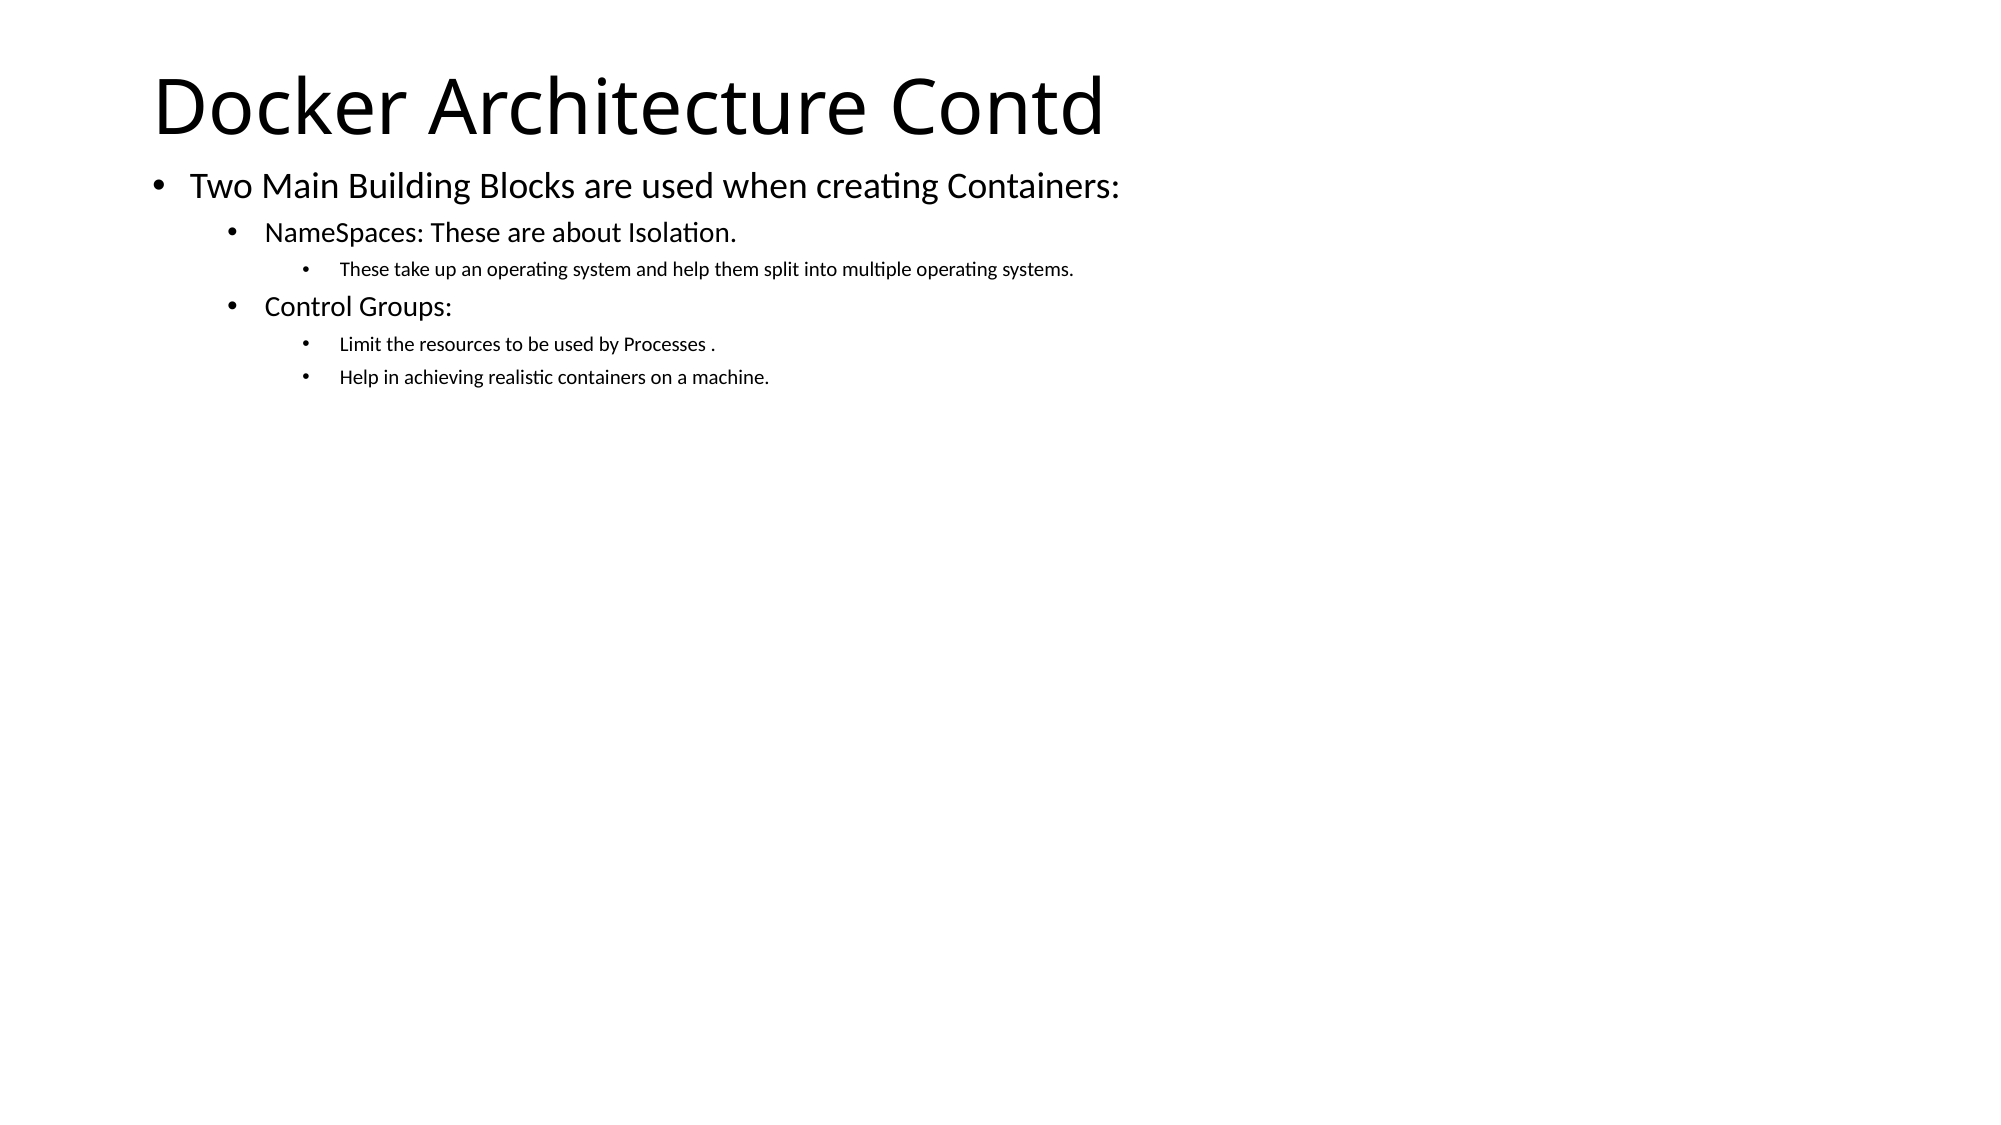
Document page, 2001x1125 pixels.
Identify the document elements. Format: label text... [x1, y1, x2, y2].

list Two Main Building Blocks are used when creating Containers: NameSpaces: These are about Isolation. These take up an operating system and help them split into multiple operating systems. Control Groups: Limit the resources to be used by Processes . Help in achieving realistic containers on a machine. [137, 158, 1863, 1014]
title Docker Architecture Contd [137, 59, 1863, 158]
